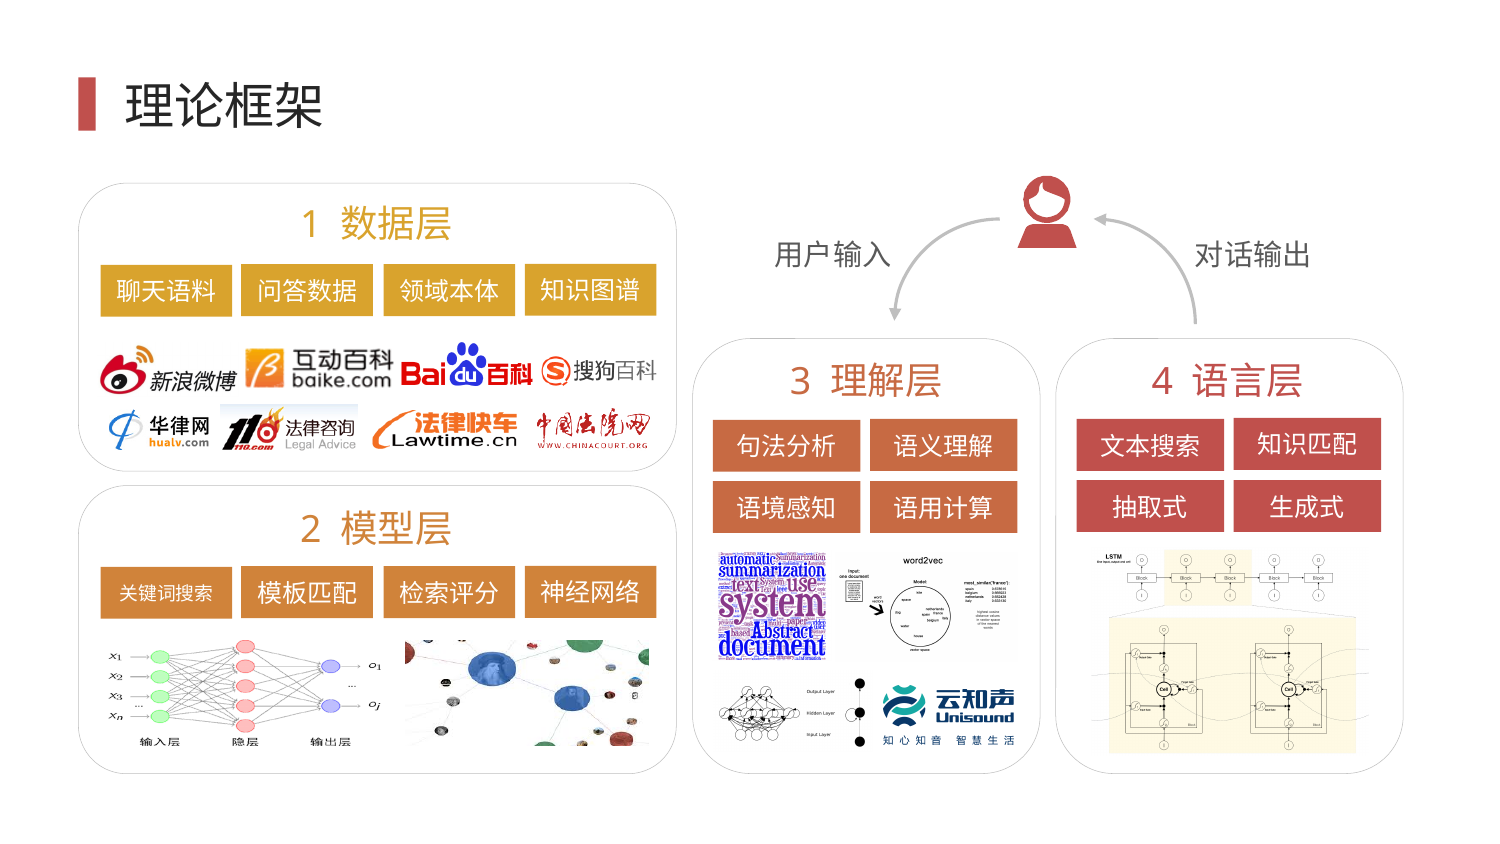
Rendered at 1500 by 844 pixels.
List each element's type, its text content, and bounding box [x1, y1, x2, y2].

text_box [76, 181, 679, 474]
picture [534, 405, 652, 451]
text_box 检索评分 [382, 564, 517, 620]
text_box [1023, 175, 1071, 223]
picture [536, 352, 660, 391]
picture [366, 405, 521, 453]
picture [1090, 547, 1369, 756]
text_box 聊天语料 [99, 263, 234, 319]
text_box 问答数据 [239, 262, 375, 318]
text_box 1 数据层 [285, 192, 468, 253]
text_box 对话输出 [1180, 229, 1327, 279]
picture [878, 680, 1021, 750]
text_box 语义理解 [868, 417, 1020, 473]
picture [220, 403, 358, 452]
picture [835, 551, 1018, 663]
text_box 知识匹配 [1232, 416, 1383, 472]
text_box 语用计算 [868, 479, 1020, 535]
text_box 文本搜索 [1074, 417, 1226, 473]
text_box 生成式 [1232, 478, 1383, 534]
text_box 抽取式 [1074, 478, 1226, 534]
picture [103, 404, 213, 453]
text_box [76, 75, 98, 133]
picture [713, 670, 873, 752]
text_box 知识图谱 [523, 262, 658, 318]
text_box 3 理解层 [775, 349, 958, 410]
text_box [690, 336, 1043, 776]
text_box [1017, 224, 1077, 248]
text_box 领域本体 [382, 262, 517, 318]
text_box 关键词搜索 [99, 565, 234, 621]
text_box [1093, 213, 1197, 325]
text_box 句法分析 [711, 418, 862, 474]
picture [96, 341, 239, 397]
picture [405, 640, 649, 746]
picture [108, 640, 381, 746]
title 理论框架 [75, 33, 1425, 175]
text_box [76, 483, 679, 776]
text_box [1053, 336, 1406, 776]
text_box 神经网络 [523, 564, 658, 620]
text_box 4 语言层 [1136, 349, 1319, 410]
picture [712, 550, 833, 661]
text_box 语境感知 [711, 479, 862, 535]
text_box 模板匹配 [239, 564, 375, 620]
text_box 用户输入 [759, 229, 907, 279]
text_box [888, 218, 1000, 321]
picture [241, 336, 535, 391]
